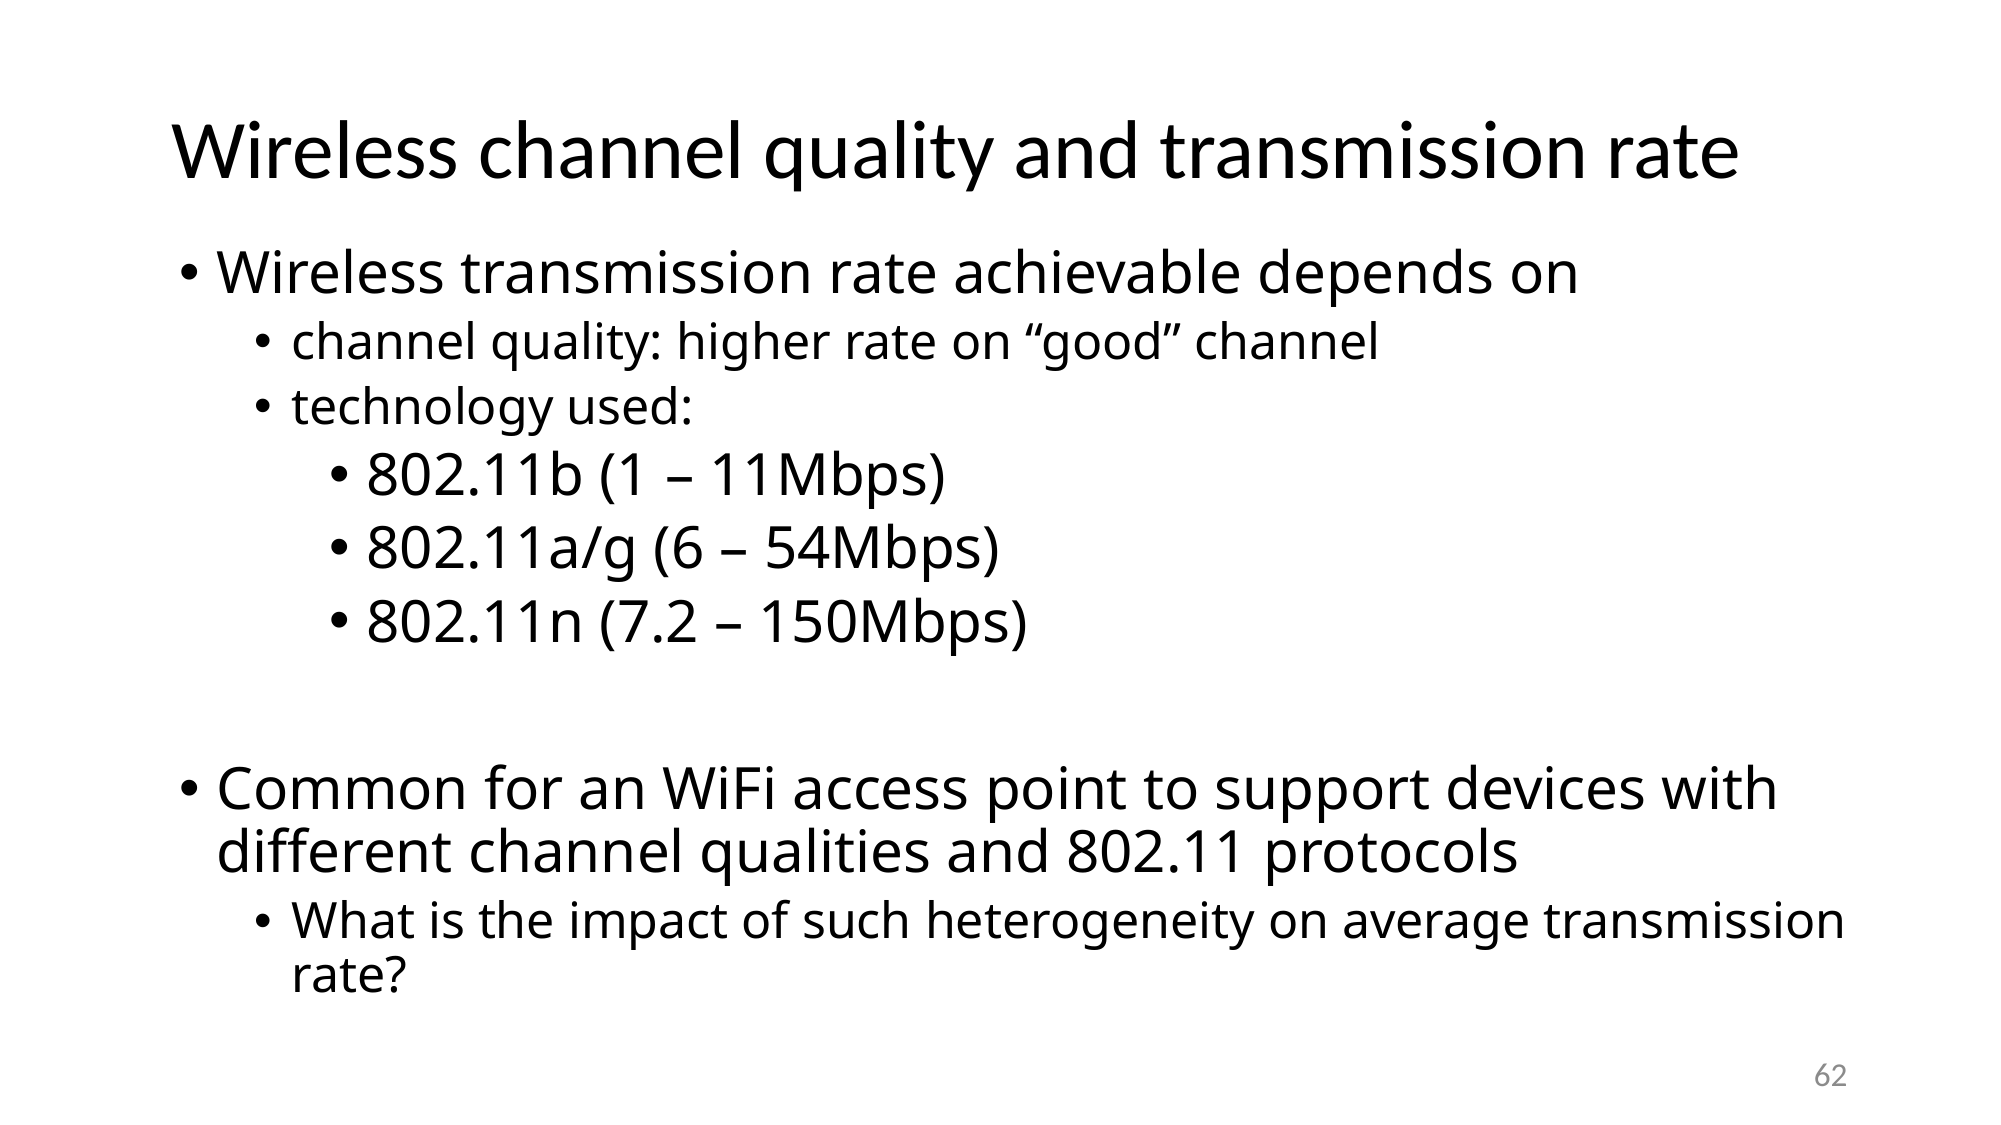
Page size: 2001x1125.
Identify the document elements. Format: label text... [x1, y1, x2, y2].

list Wireless transmission rate achievable depends on channel quality: higher rate on “good” channel technology used: 802.11b (1 – 11Mbps) 802.11a/g (6 – 54Mbps) 802.11n (7.2 – 150Mbps) Common for an WiFi access point to support devices with different channel qualities and 802.11 protocols What is the impact of such heterogeneity on average transmission rate? [164, 235, 1943, 1005]
title Wireless channel quality and transmission rate [156, 29, 1836, 274]
slide_number 62 [1412, 1042, 1863, 1103]
